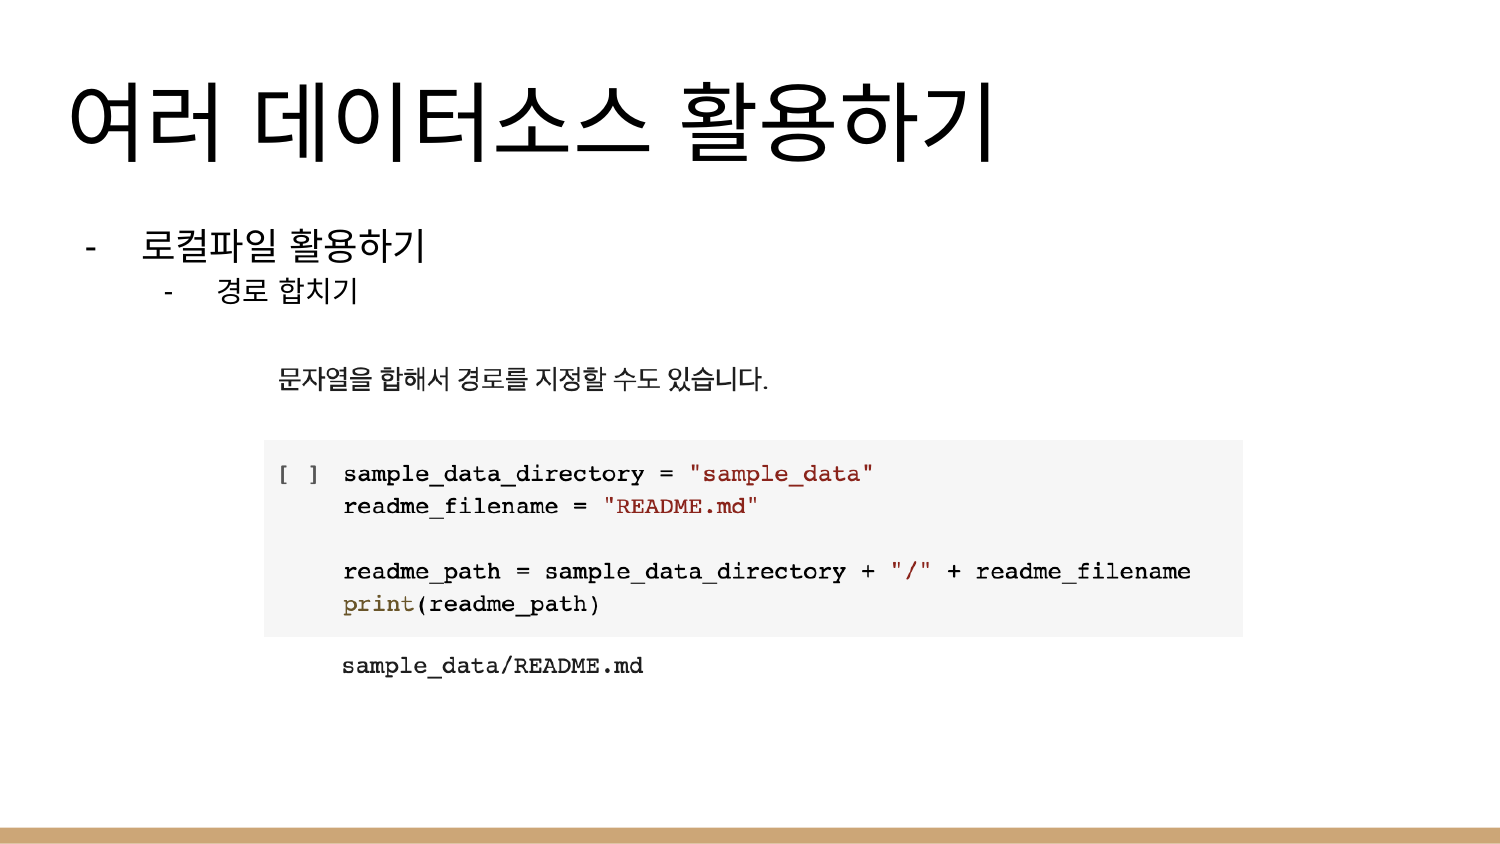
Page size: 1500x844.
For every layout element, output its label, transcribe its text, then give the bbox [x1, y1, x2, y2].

picture [257, 345, 1243, 697]
list 로컬파일 활용하기 경로 합치기 [51, 200, 1449, 752]
title 여러 데이터소스 활용하기 [51, 51, 1449, 189]
